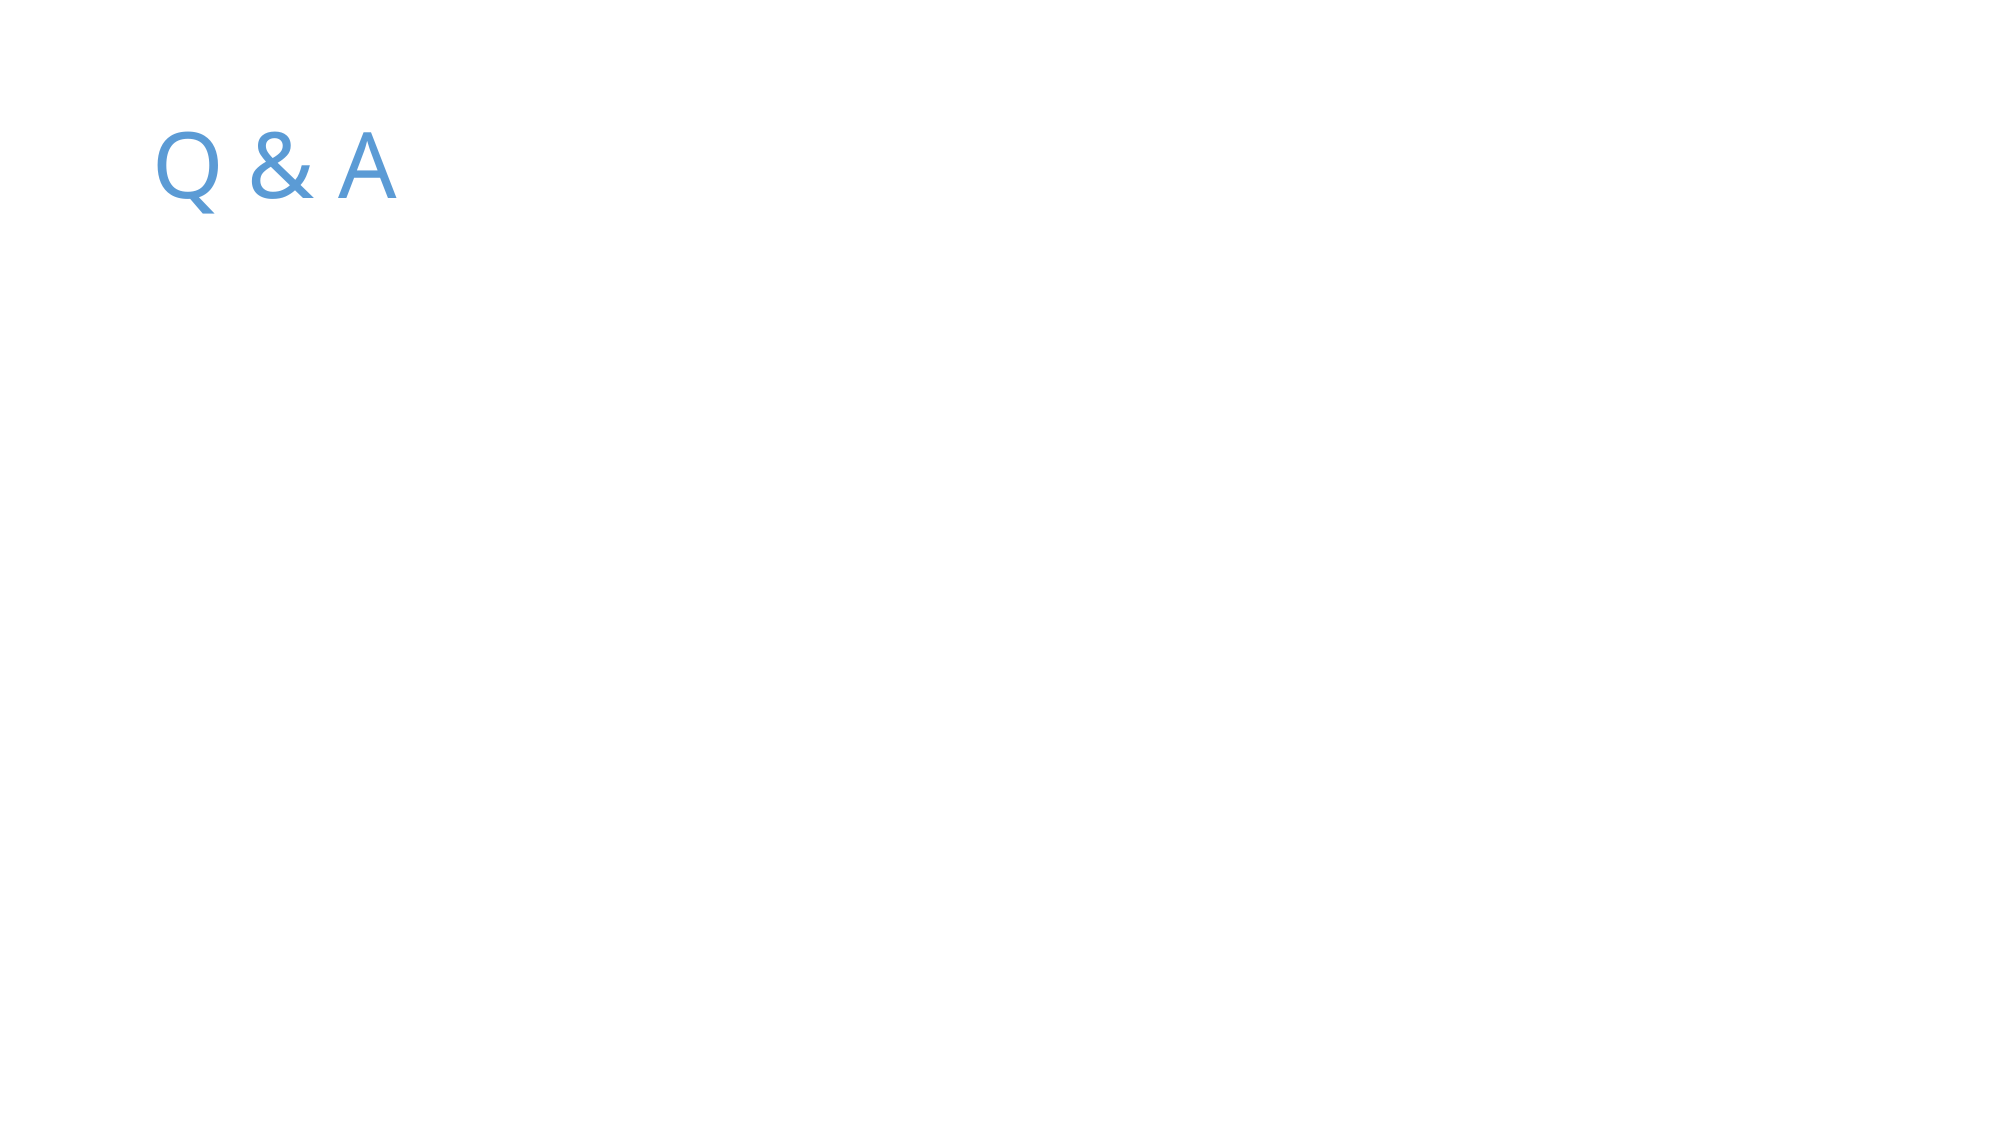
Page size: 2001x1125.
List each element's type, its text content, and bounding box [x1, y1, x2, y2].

title Q & A [137, 59, 1863, 278]
